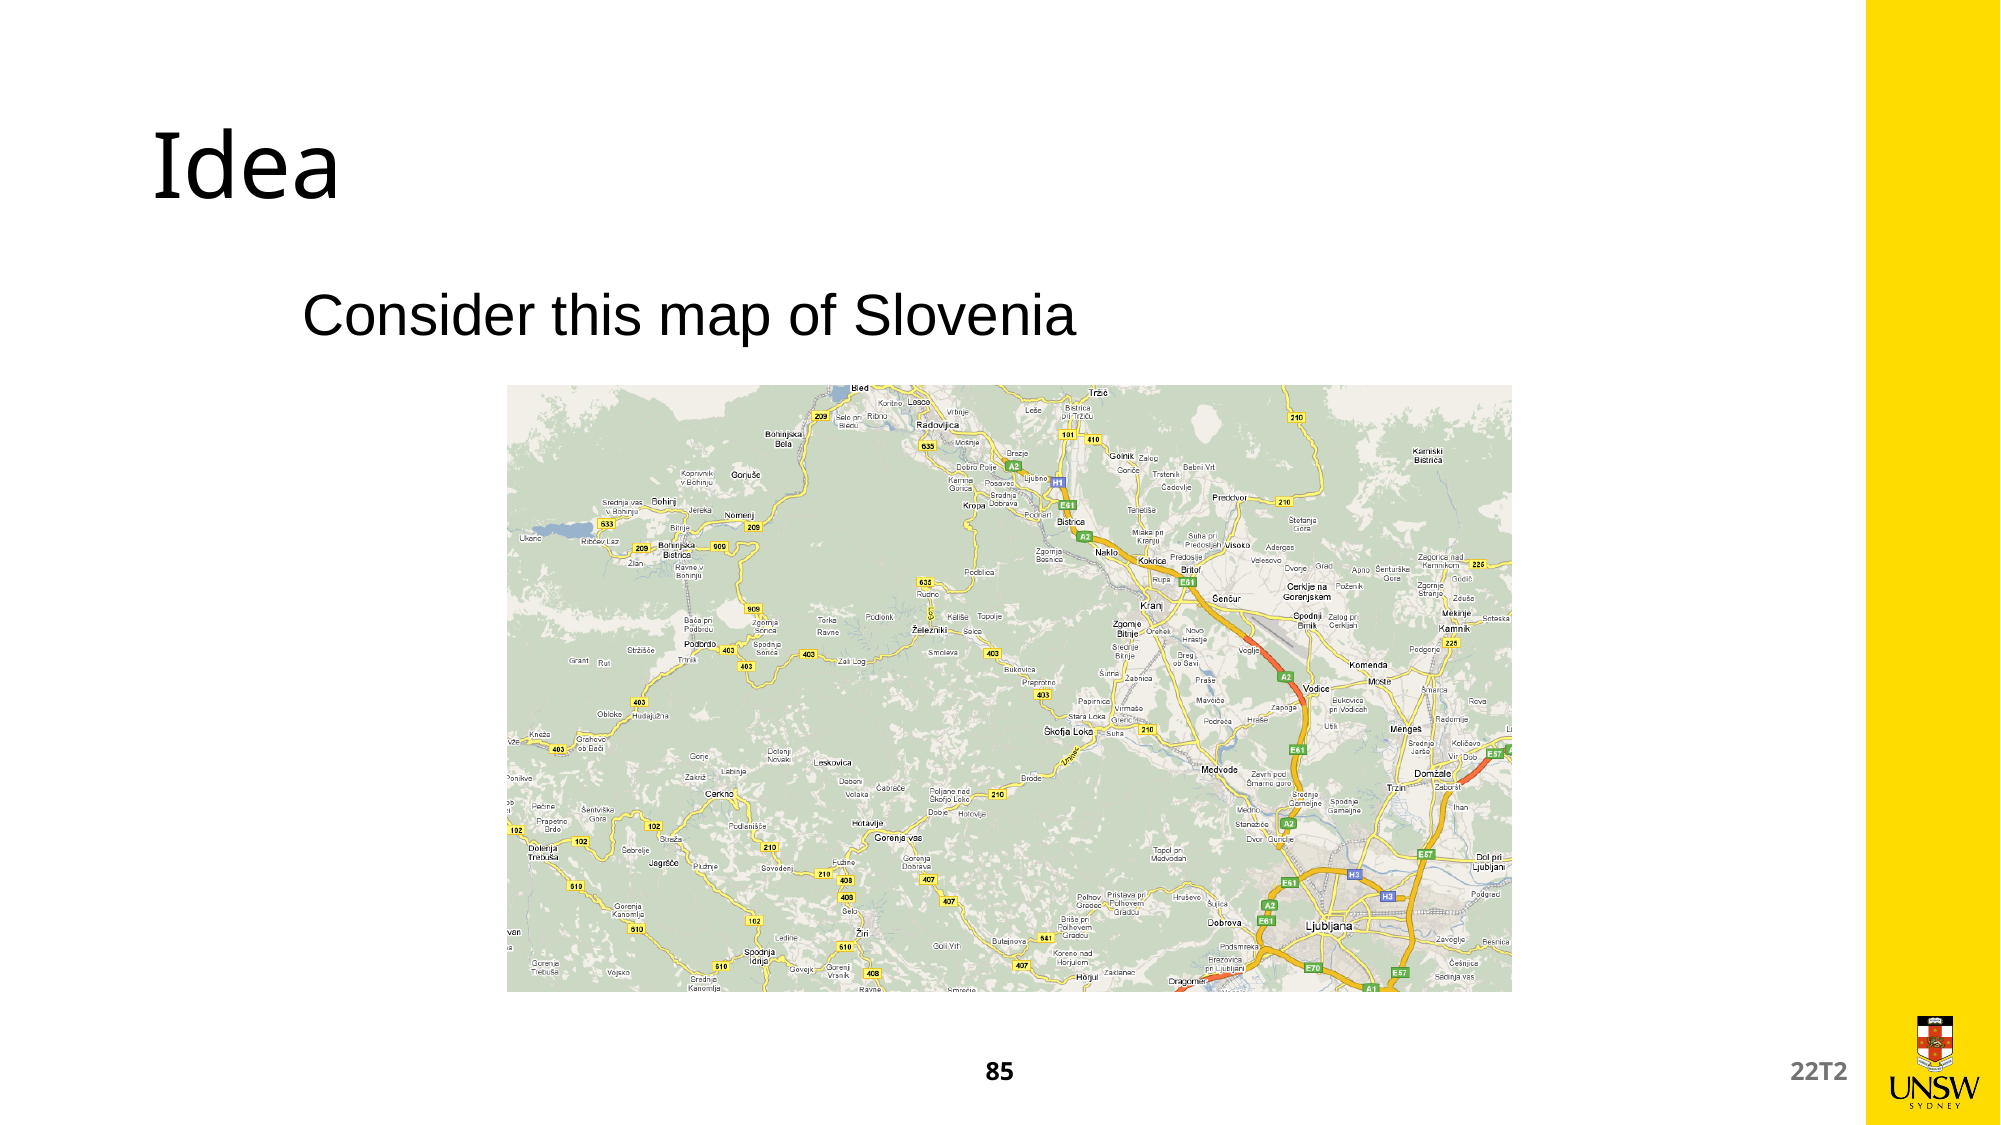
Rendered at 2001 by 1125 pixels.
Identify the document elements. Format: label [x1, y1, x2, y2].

footer [1225, 1042, 1863, 1103]
picture [507, 385, 1512, 992]
list [137, 277, 1863, 992]
picture [1890, 1016, 1980, 1109]
slide_number [774, 1042, 1225, 1103]
title [137, 59, 1863, 277]
